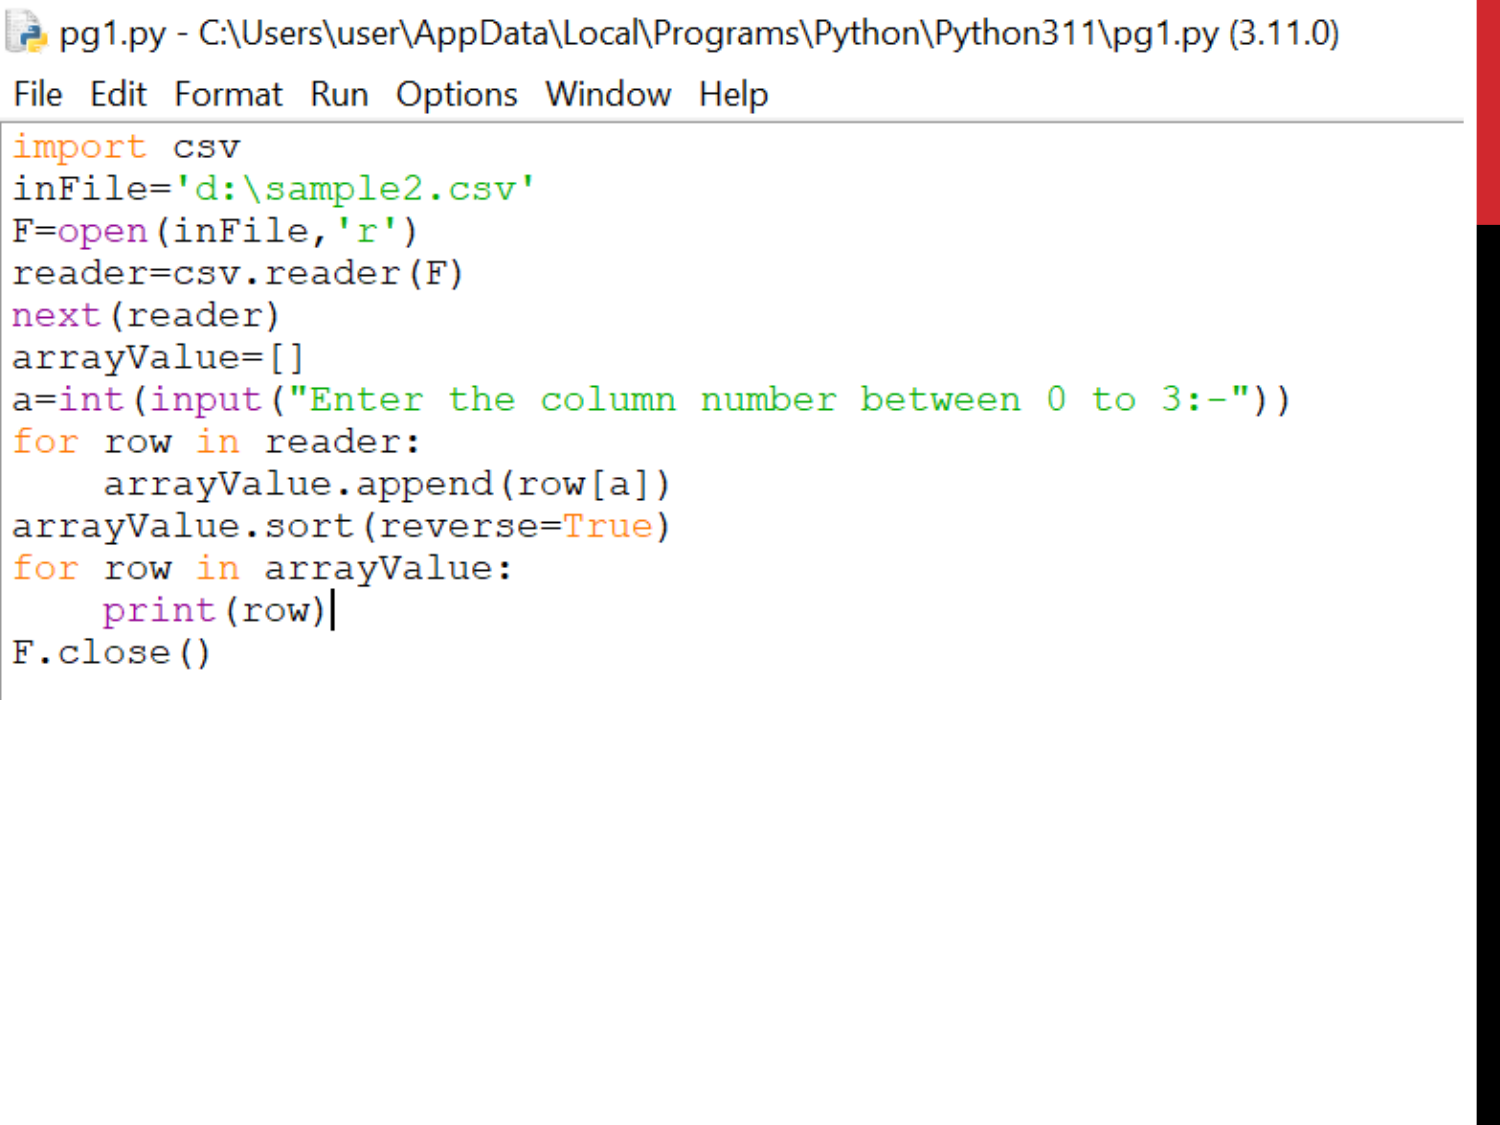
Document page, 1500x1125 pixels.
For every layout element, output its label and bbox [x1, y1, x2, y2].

picture [0, 0, 1465, 701]
